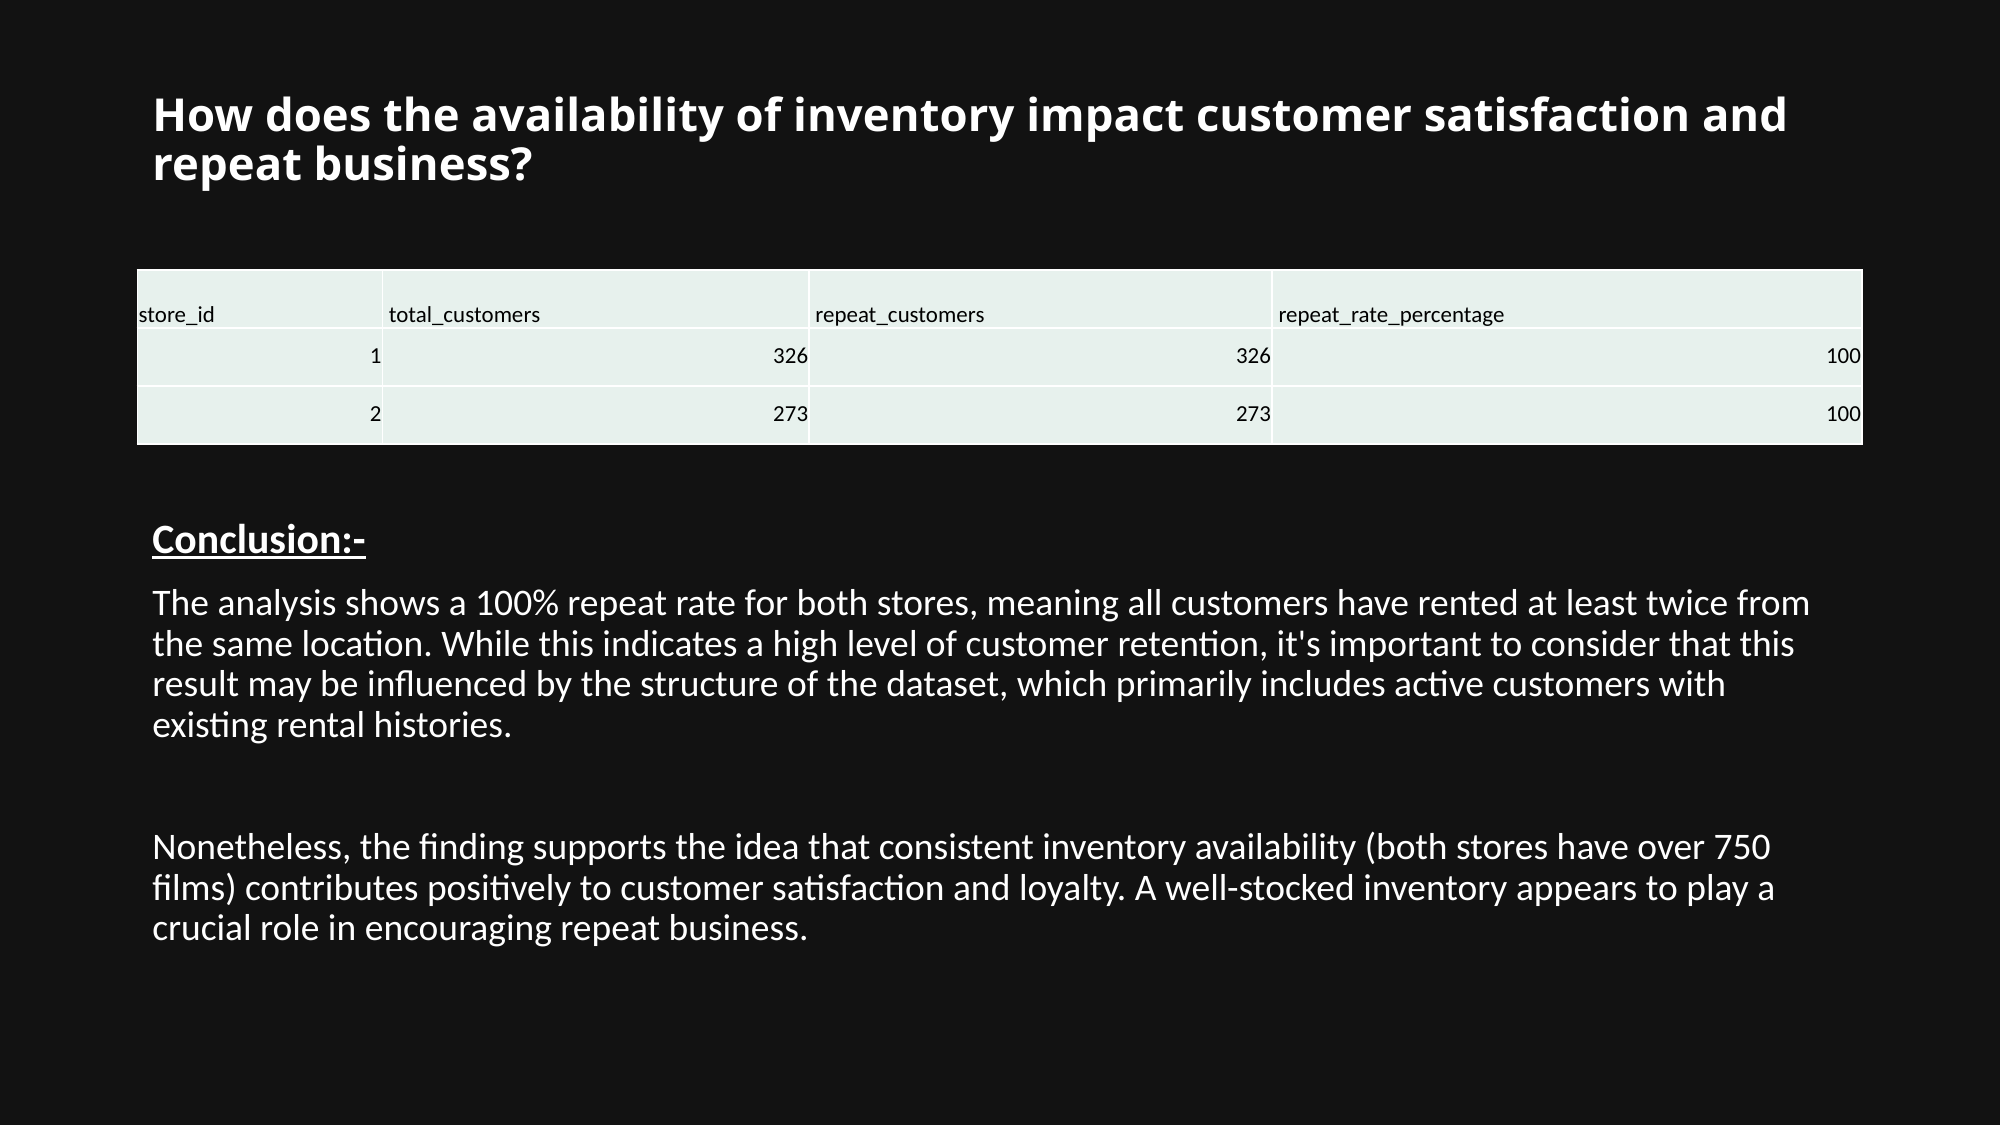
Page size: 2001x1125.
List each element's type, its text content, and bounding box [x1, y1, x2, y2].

table_cell 326 [810, 329, 1271, 385]
table_header repeat_customers [810, 271, 1271, 327]
table_cell 273 [810, 387, 1271, 443]
title How does the availability of inventory impact customer satisfaction and repeat business? [137, 83, 1863, 198]
table_cell 273 [383, 387, 808, 443]
table_cell 1 [138, 329, 382, 385]
table_header total_customers [383, 271, 808, 327]
table_cell 2 [138, 387, 382, 443]
table_header store_id [138, 271, 382, 327]
table_cell 100 [1273, 329, 1861, 385]
table_header repeat_rate_percentage [1273, 271, 1861, 327]
table_cell 326 [383, 329, 808, 385]
list Conclusion:- The analysis shows a 100% repeat rate for both stores, meaning all customers have rented at least twice from the same location. While this indicates a high level of customer retention, it's important to consider that this result may be influenced by the structure of the dataset, which primarily includes active customers with existing rental histories. Nonetheless, the finding supports the idea that consistent inventory availability (both stores have over 750 films) contributes positively to customer satisfaction and loyalty. A well-stocked inventory appears to play a crucial role in encouraging repeat business. [137, 510, 1863, 1002]
table_cell 100 [1273, 387, 1861, 443]
